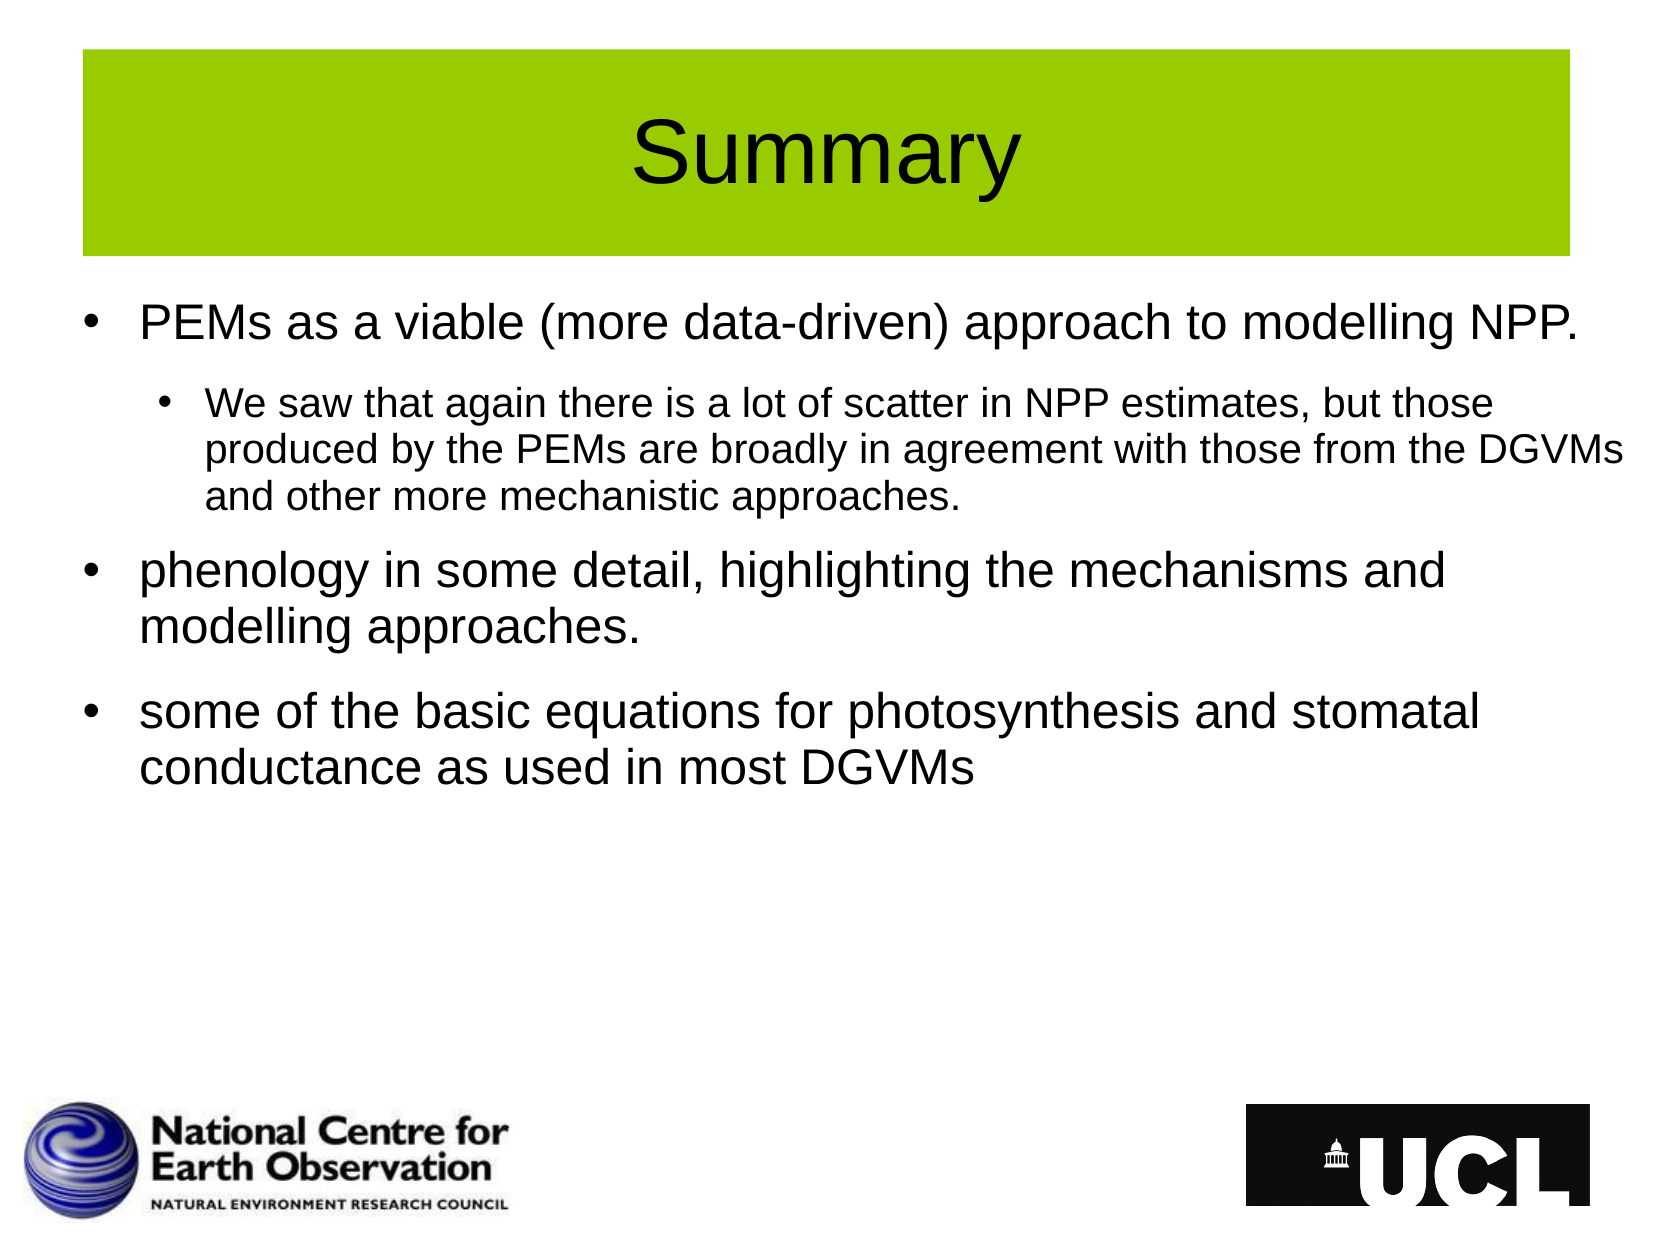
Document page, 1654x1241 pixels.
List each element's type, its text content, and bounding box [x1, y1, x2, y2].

title Summary [82, 49, 1571, 257]
picture [1246, 1109, 1590, 1206]
picture [23, 1097, 513, 1223]
list PEMs as a viable (more data-driven) approach to modelling NPP. We saw that again there is a lot of scatter in NPP estimates, but those produced by the PEMs are broadly in agreement with those from the DGVMs and other more mechanistic approaches. phenology in some detail, highlighting the mechanisms and modelling approaches. some of the basic equations for photosynthesis and stomatal conductance as used in most DGVMs [82, 290, 1654, 1109]
